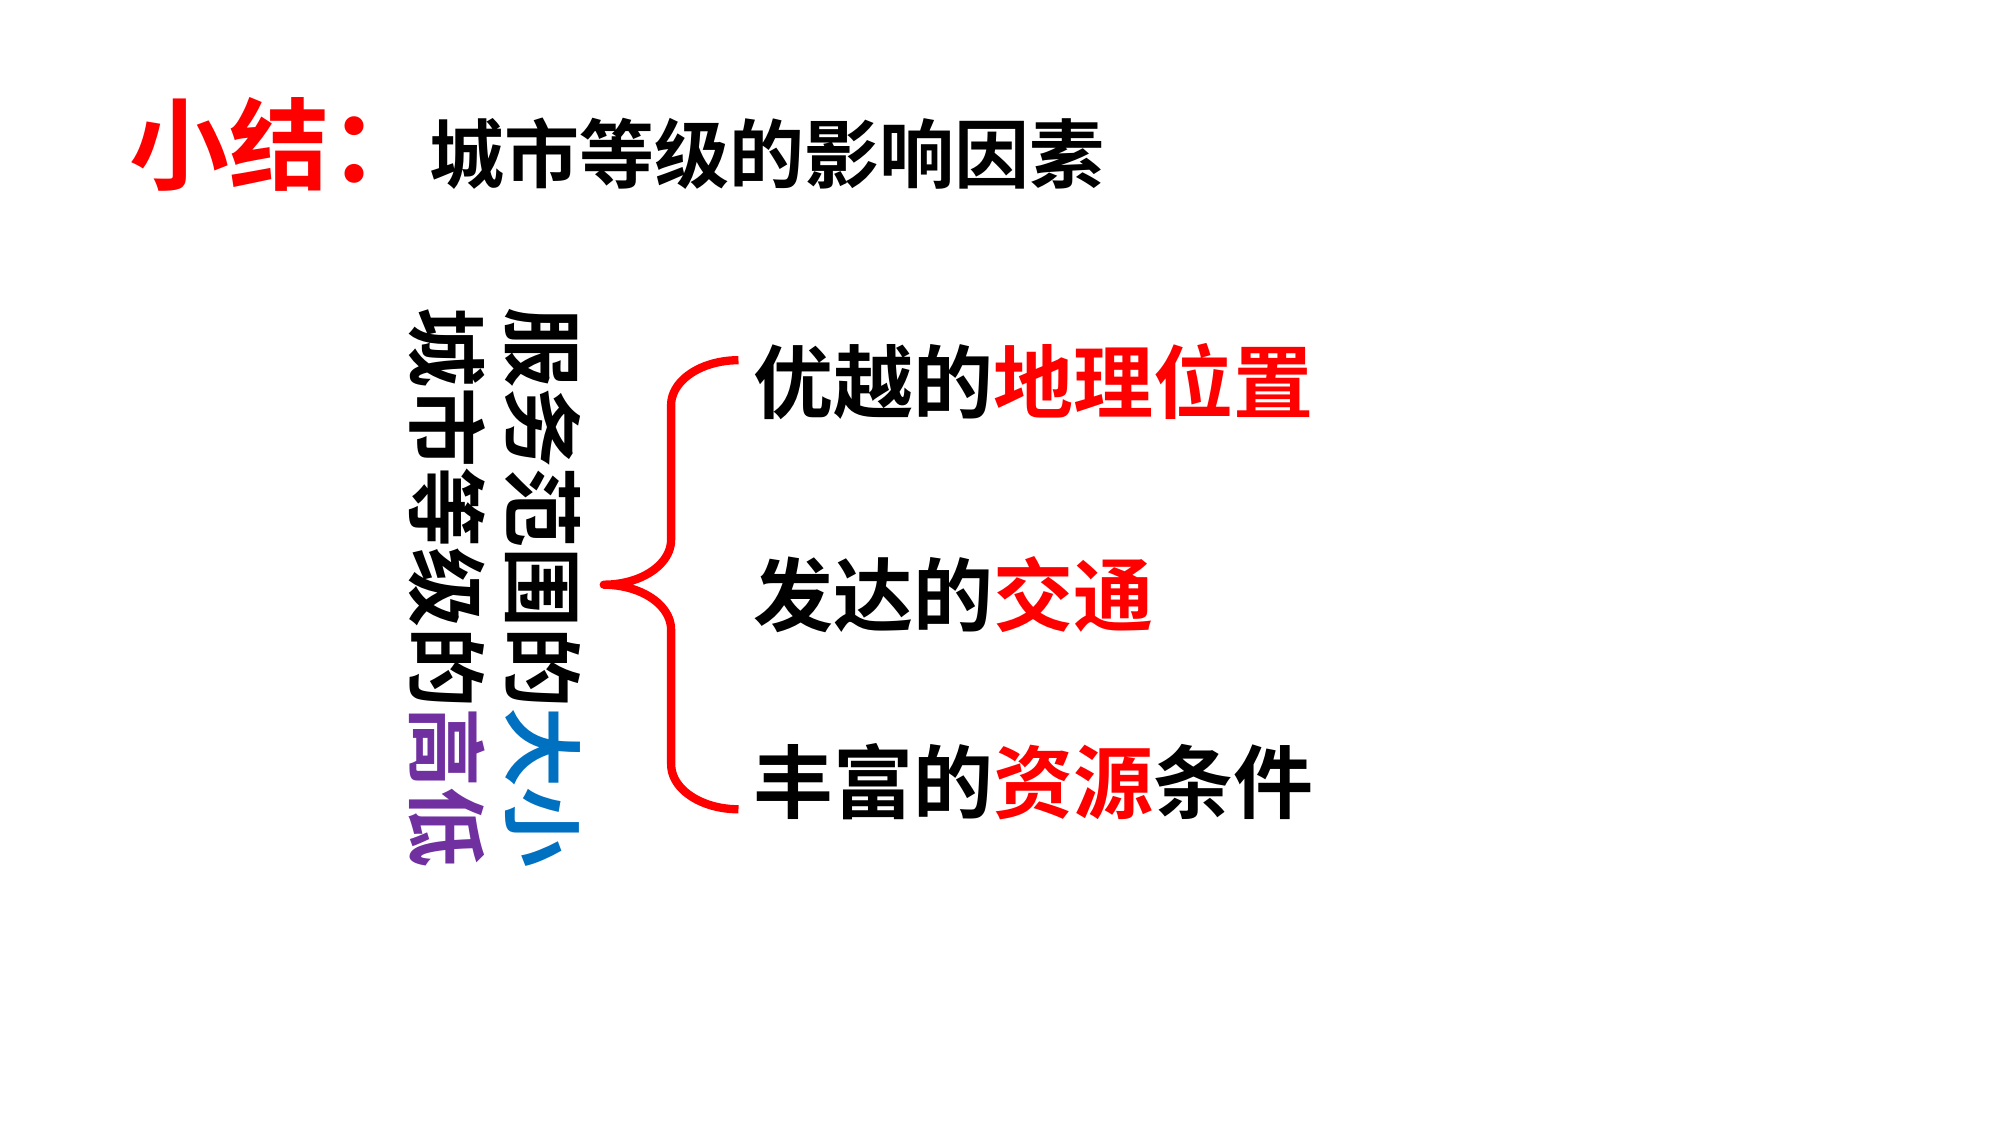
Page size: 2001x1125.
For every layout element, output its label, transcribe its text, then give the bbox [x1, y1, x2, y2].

text_box 发达的交通 [739, 537, 1201, 649]
text_box 丰富的资源条件 [738, 724, 1405, 836]
text_box 优越的地理位置 [738, 324, 1329, 436]
text_box 服务范围的大小 城市等级的高低 [376, 292, 601, 868]
text_box [603, 360, 739, 810]
text_box 小结：城市等级的影响因素 [114, 75, 1610, 210]
